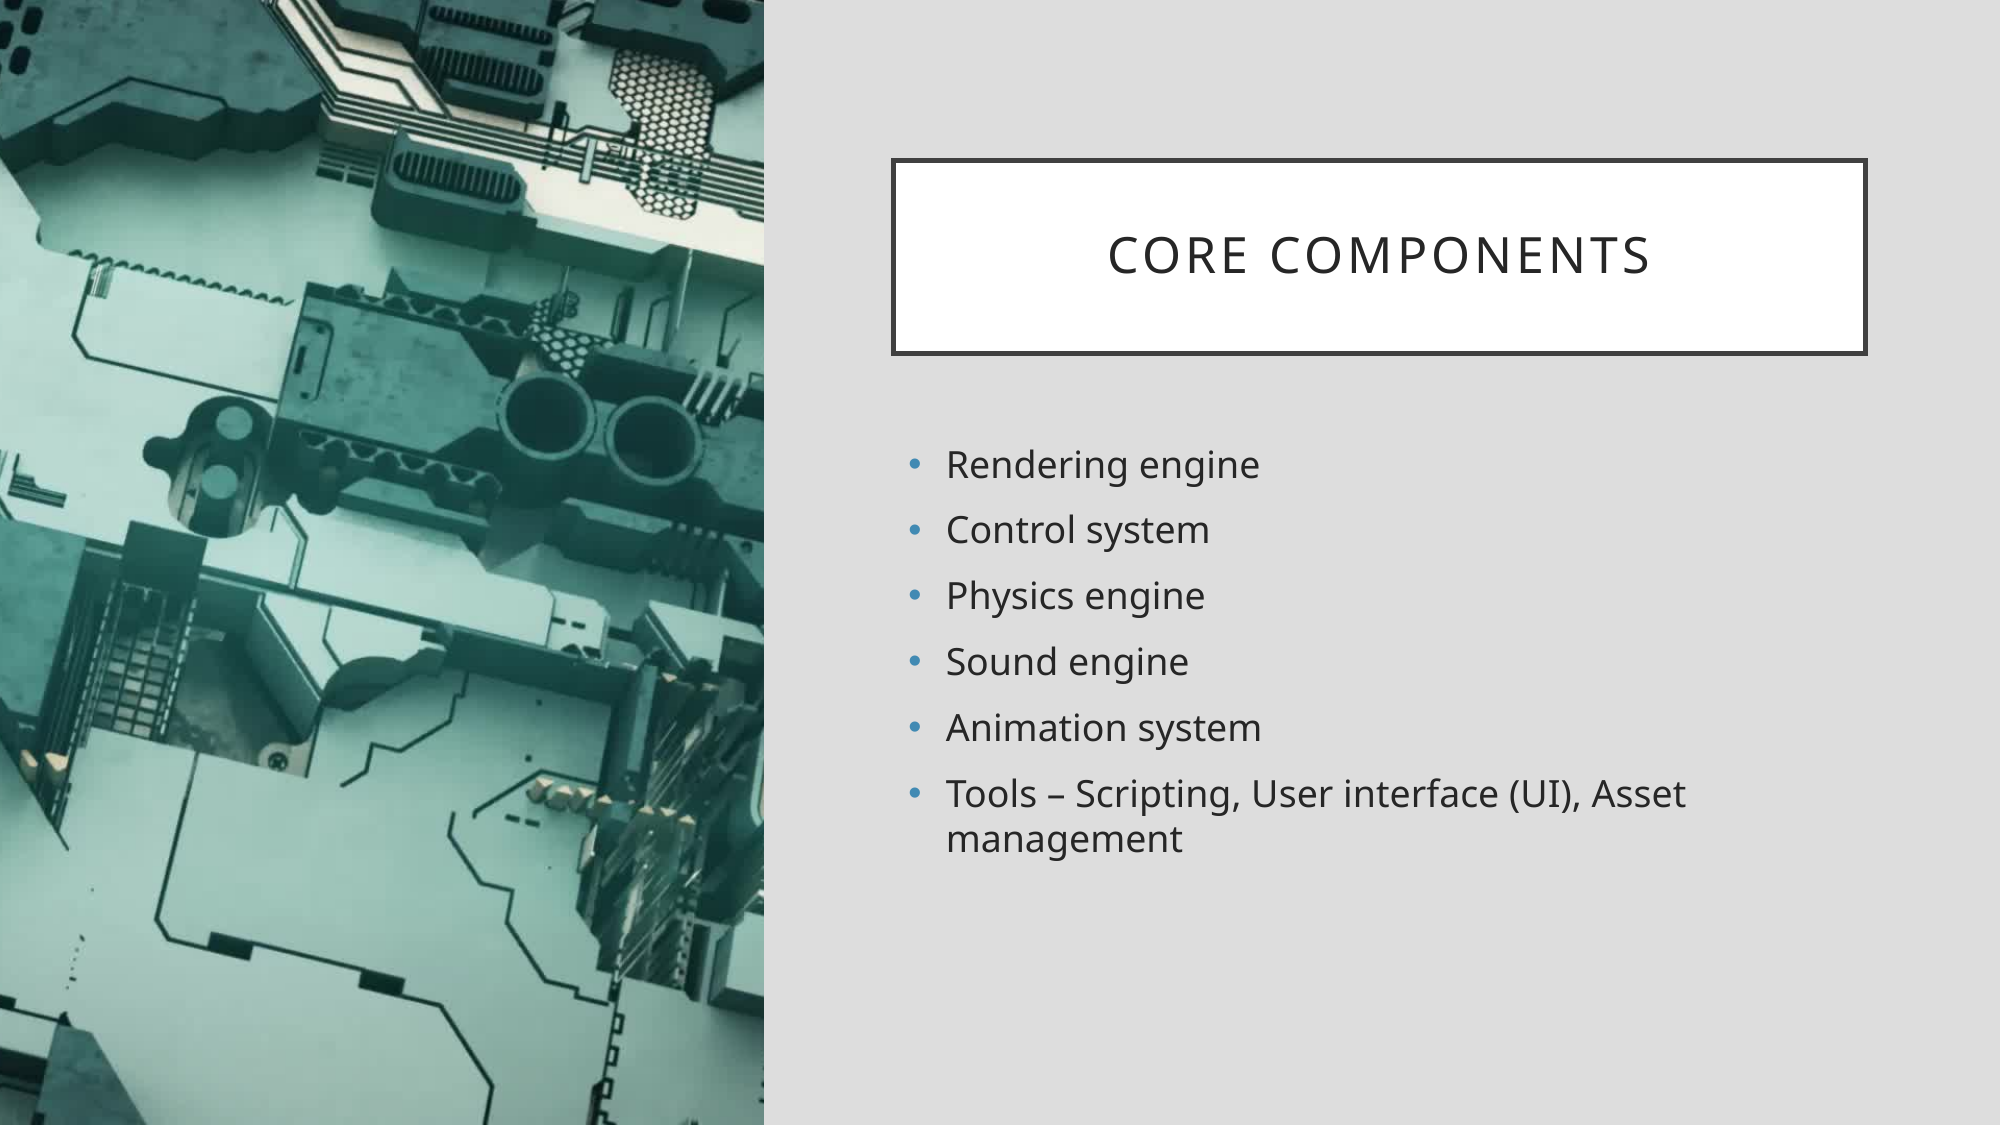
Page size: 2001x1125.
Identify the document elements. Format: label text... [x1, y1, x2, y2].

title Core components [891, 158, 1868, 356]
picture [0, 0, 764, 1125]
list Rendering engine Control system Physics engine Sound engine Animation system Tools – Scripting, User interface (UI), Asset management [893, 433, 1866, 968]
